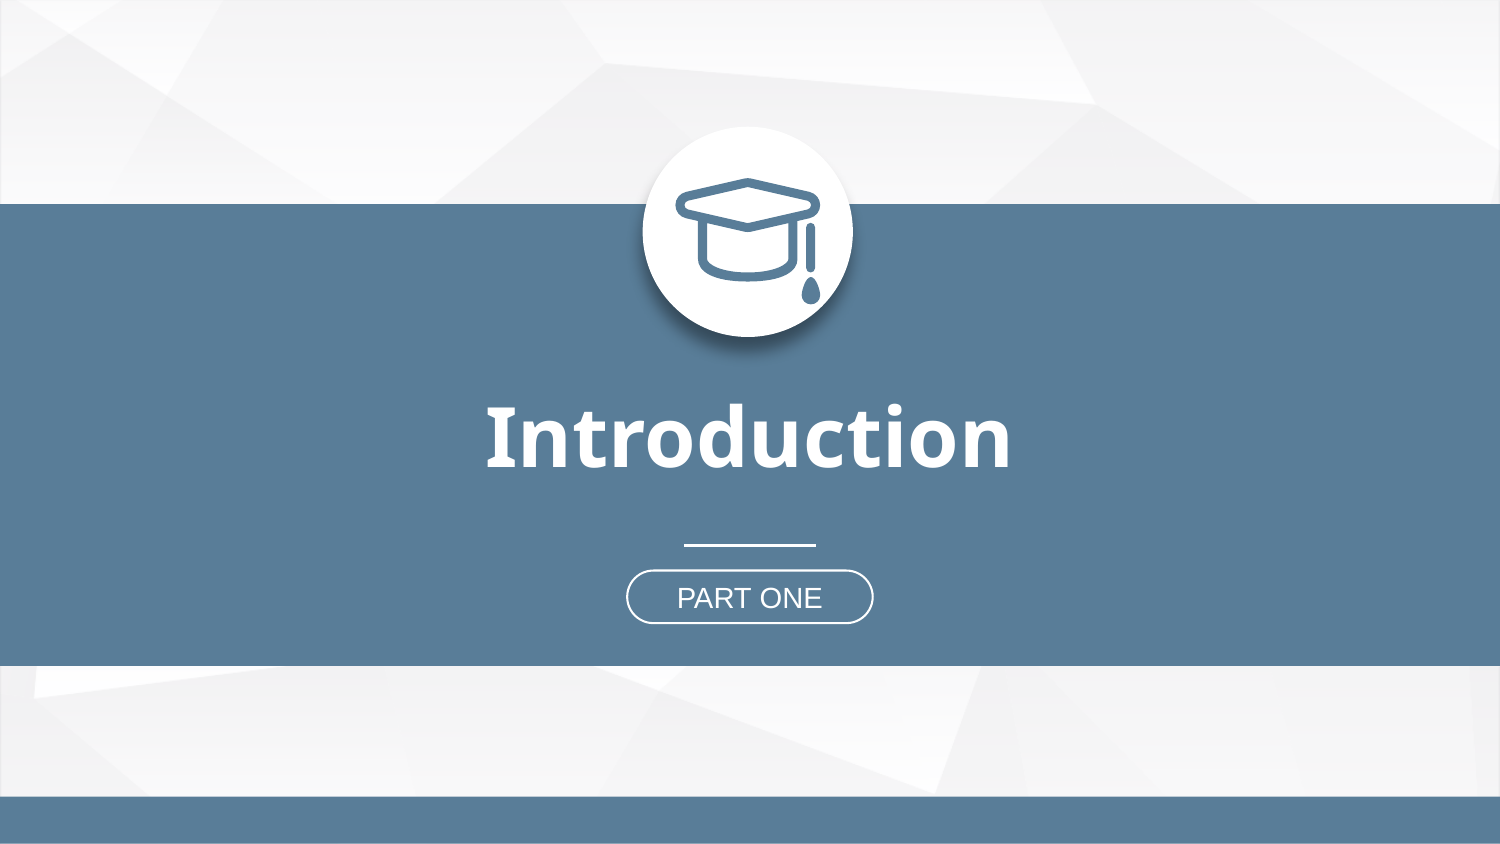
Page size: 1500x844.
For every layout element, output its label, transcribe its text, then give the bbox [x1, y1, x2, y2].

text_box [675, 178, 821, 305]
text_box PART ONE [626, 569, 874, 625]
picture [0, 666, 1500, 796]
picture [0, 0, 1500, 204]
text_box [641, 125, 854, 339]
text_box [634, 204, 861, 360]
text_box Introduction [470, 377, 1030, 492]
text_box [0, 204, 1500, 666]
